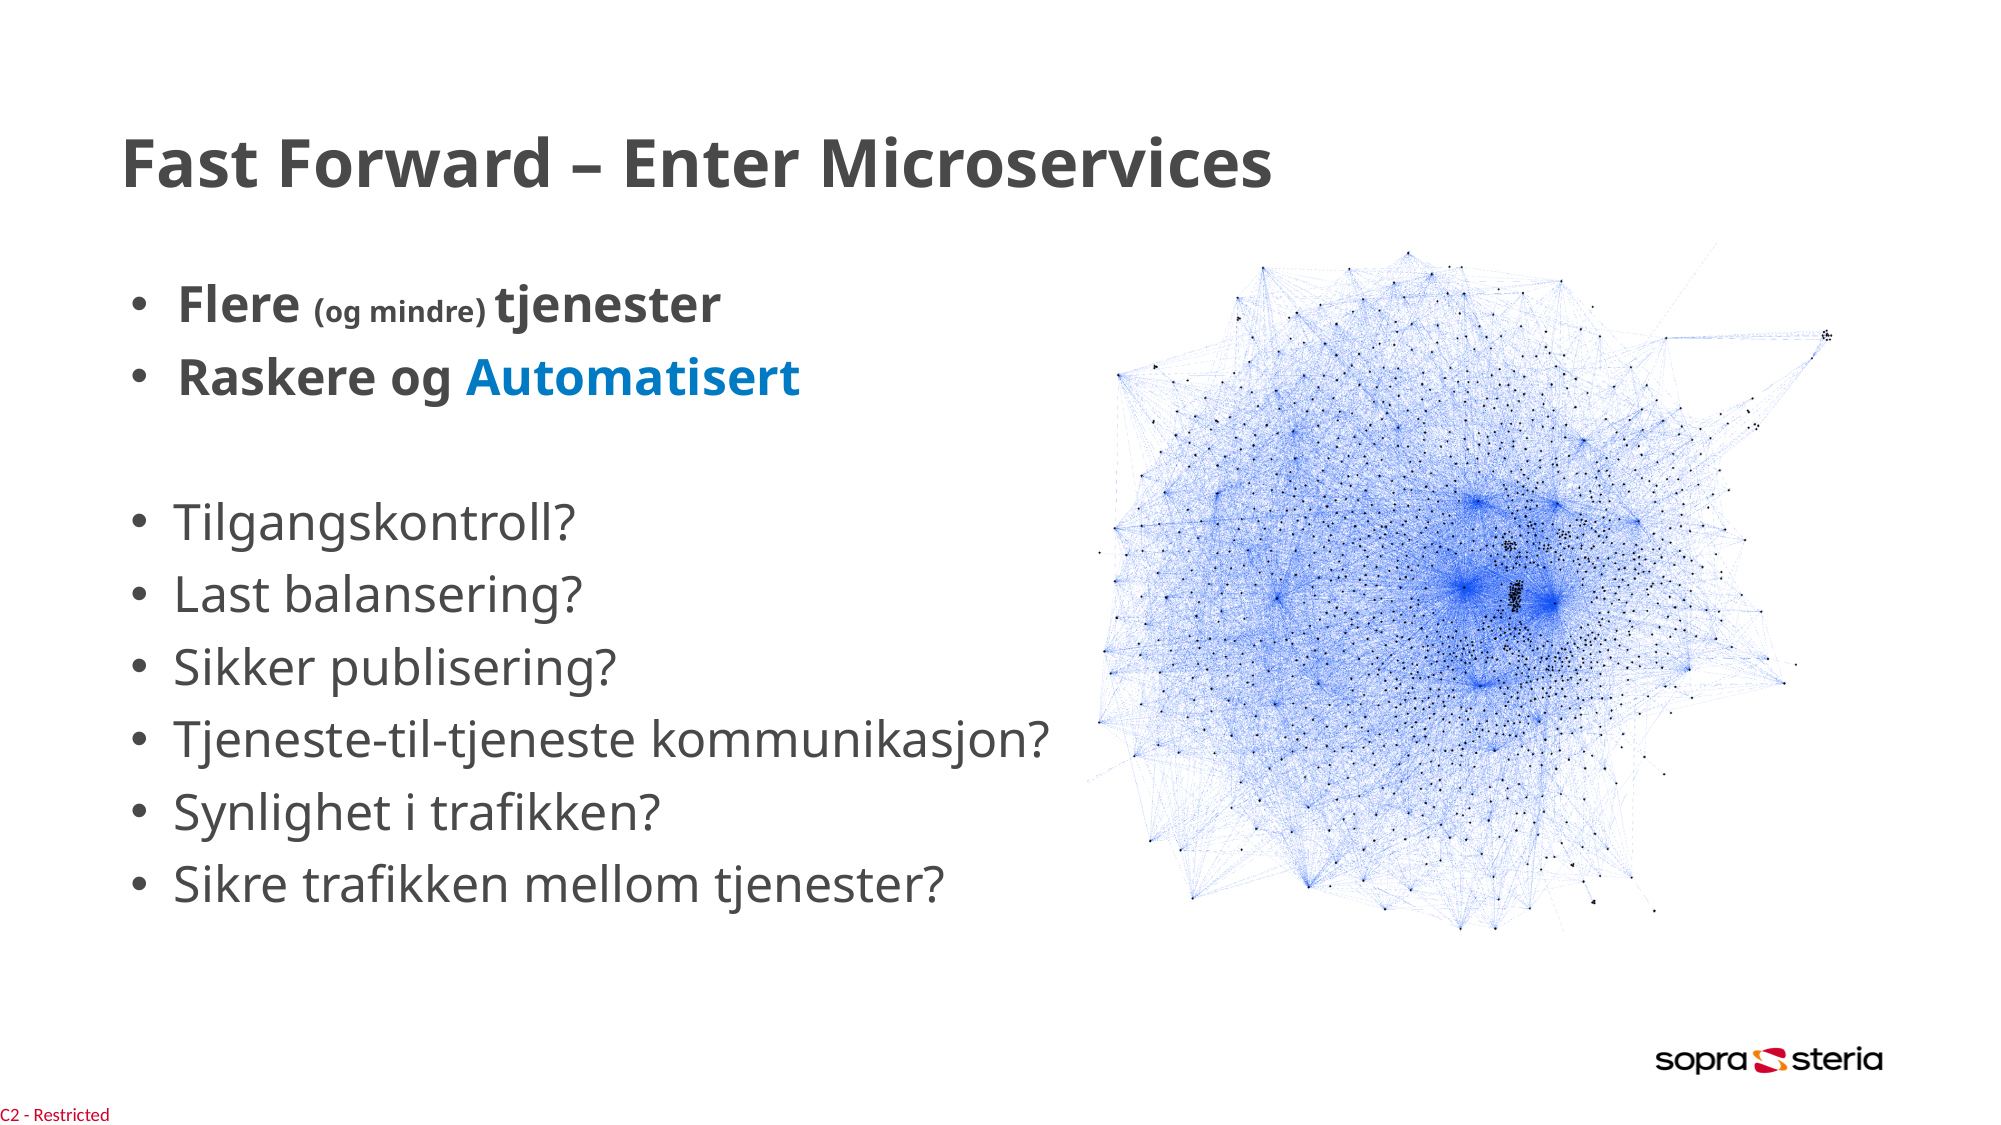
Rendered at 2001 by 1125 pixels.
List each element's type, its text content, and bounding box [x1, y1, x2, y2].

picture [1638, 1028, 1900, 1093]
picture [1087, 243, 1844, 932]
title Fast Forward – Enter Microservices [120, 121, 1884, 211]
list Flere (og mindre) tjenester Raskere og Automatisert Tilgangskontroll? Last balansering? Sikker publisering? Tjeneste-til-tjeneste kommunikasjon? Synlighet i trafikken? Sikre trafikken mellom tjenester? [118, 260, 1882, 1005]
